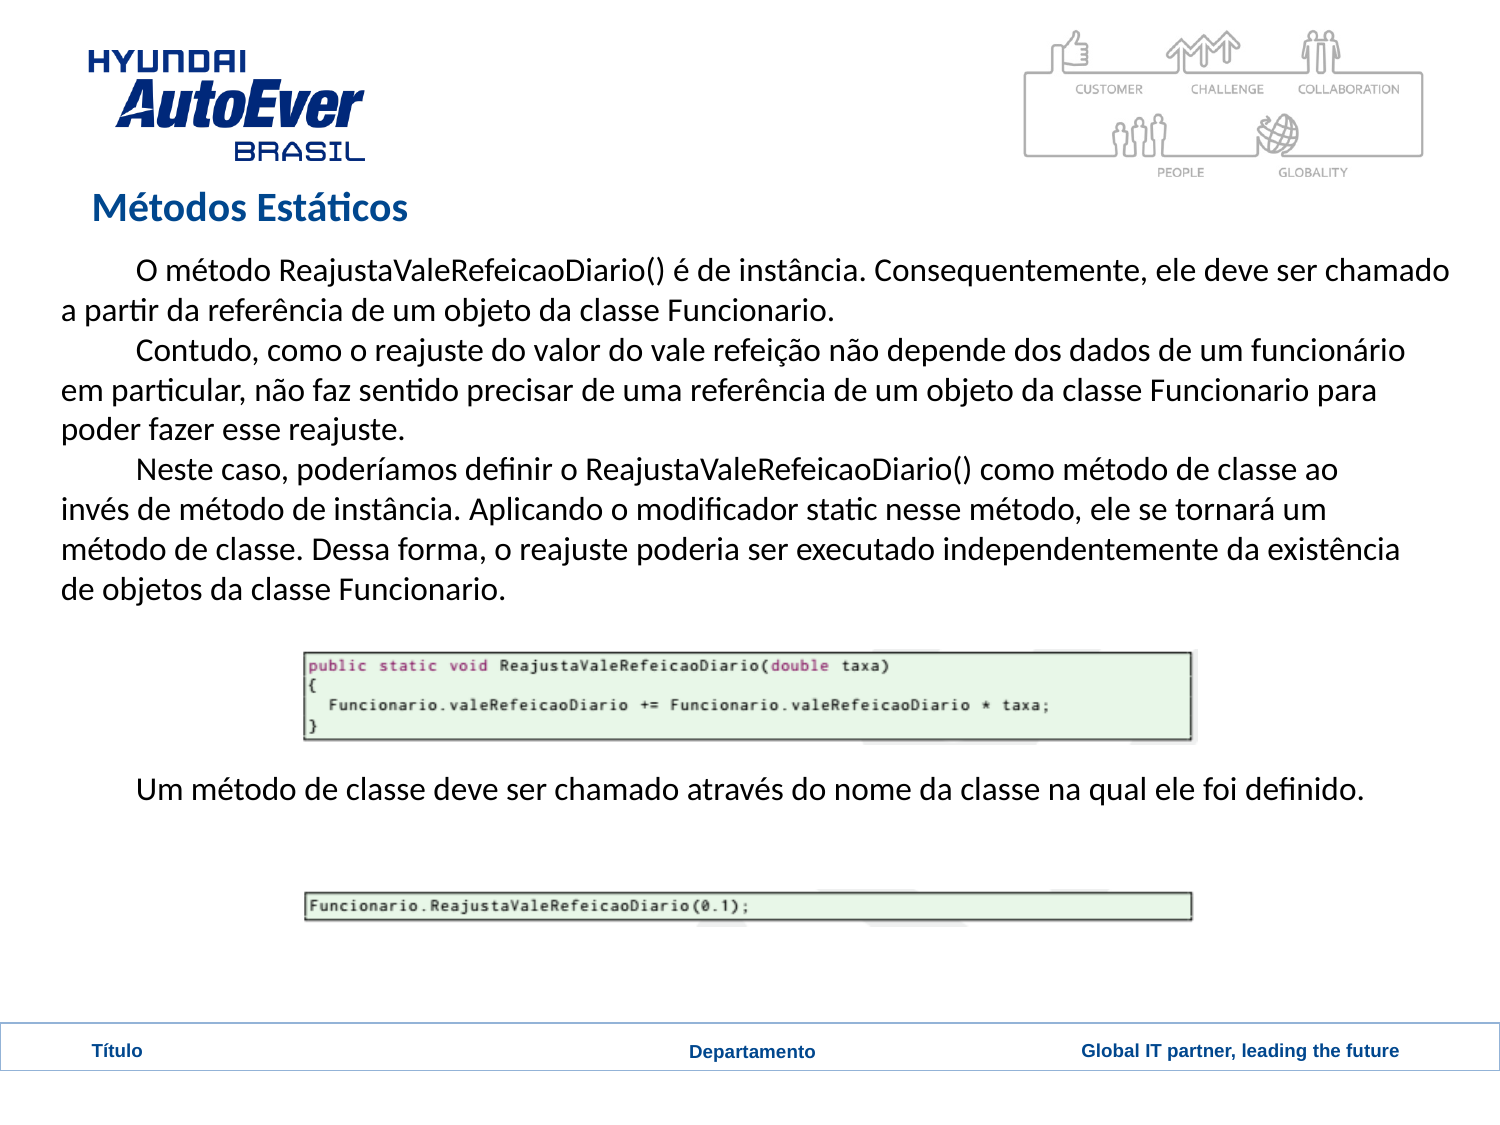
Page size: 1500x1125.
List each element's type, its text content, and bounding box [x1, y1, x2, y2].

title Métodos Estáticos [76, 169, 999, 240]
picture [115, 79, 365, 161]
picture [88, 50, 349, 78]
list O método ReajustaValeRefeicaoDiario() é de instância. Consequentemente, ele deve ser chamado a partir da referência de um objeto da classe Funcionario. Contudo, como o reajuste do valor do vale refeição não depende dos dados de um funcionário em particular, não faz sentido precisar de uma referência de um objeto da classe Funcionario para poder fazer esse reajuste. Neste caso, poderíamos definir o ReajustaValeRefeicaoDiario() como método de classe ao invés de método de instância. Aplicando o modificador static nesse método, ele se tornará um método de classe. Dessa forma, o reajuste poderia ser executado independentemente da existência de objetos da classe Funcionario. Um método de classe deve ser chamado através do nome da classe na qual ele foi definido. [45, 240, 1476, 1032]
picture [302, 888, 1198, 927]
picture [1022, 23, 1424, 185]
picture [302, 649, 1198, 746]
